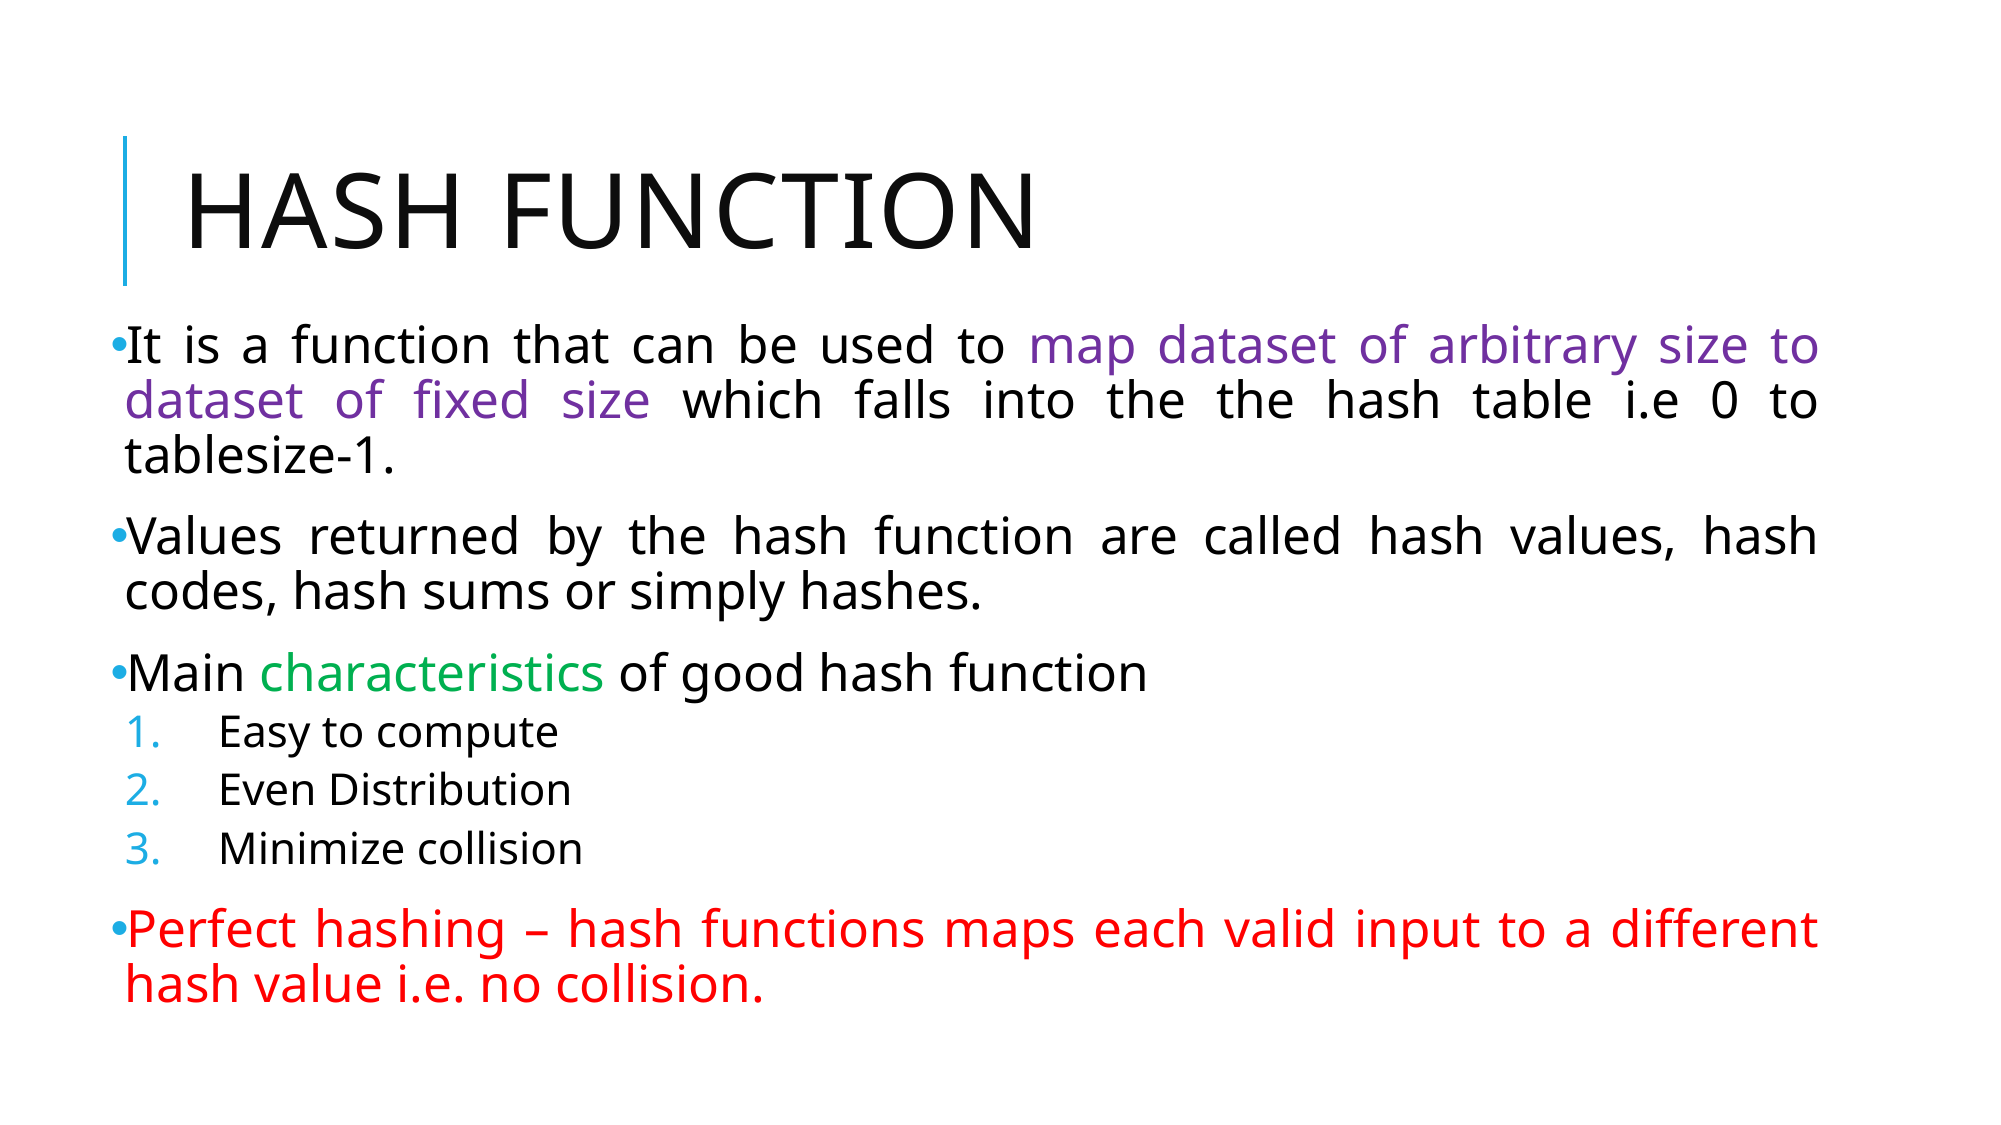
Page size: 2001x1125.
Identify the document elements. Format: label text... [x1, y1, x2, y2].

text_box It is a function that can be used to map dataset of arbitrary size to dataset of fixed size which falls into the the hash table i.e 0 to tablesize-1. Values returned by the hash function are called hash values, hash codes, hash sums or simply hashes. Main characteristics of good hash function Easy to compute Even Distribution Minimize collision Perfect hashing – hash functions maps each valid input to a different hash value i.e. no collision. [103, 311, 1828, 1028]
title Hash Function [168, 96, 1763, 311]
